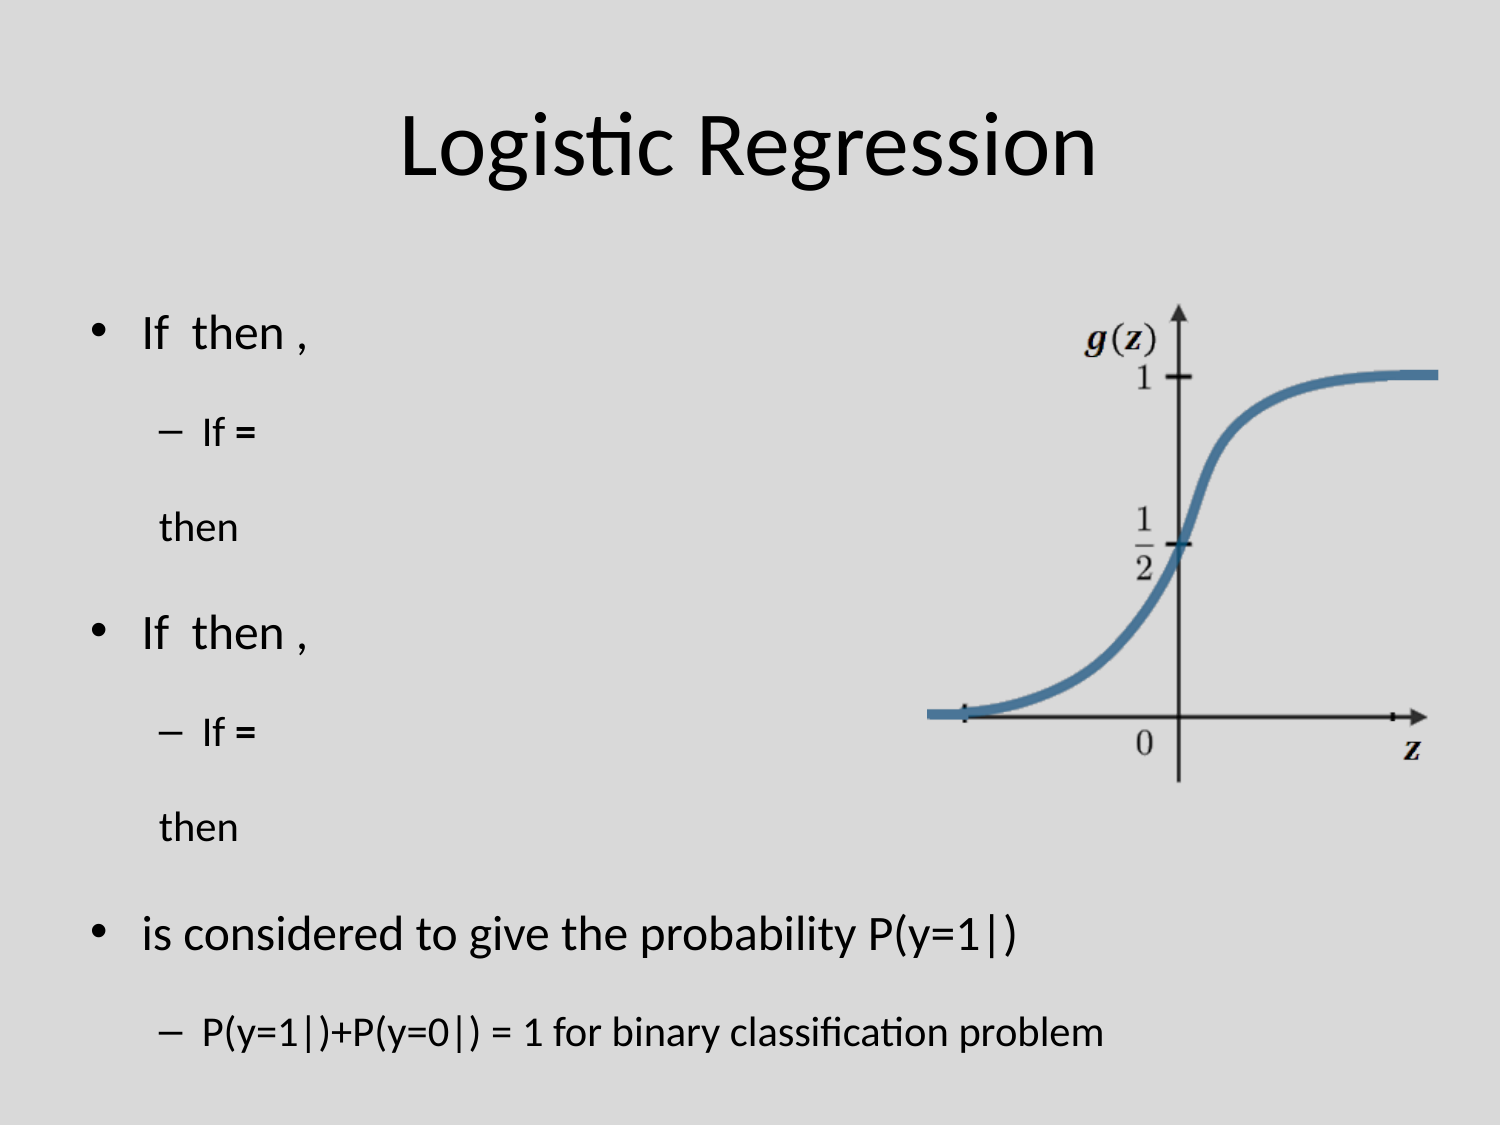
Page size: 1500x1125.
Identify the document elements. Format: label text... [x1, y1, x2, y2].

title Logistic Regression [75, 45, 1425, 233]
picture [926, 302, 1448, 789]
